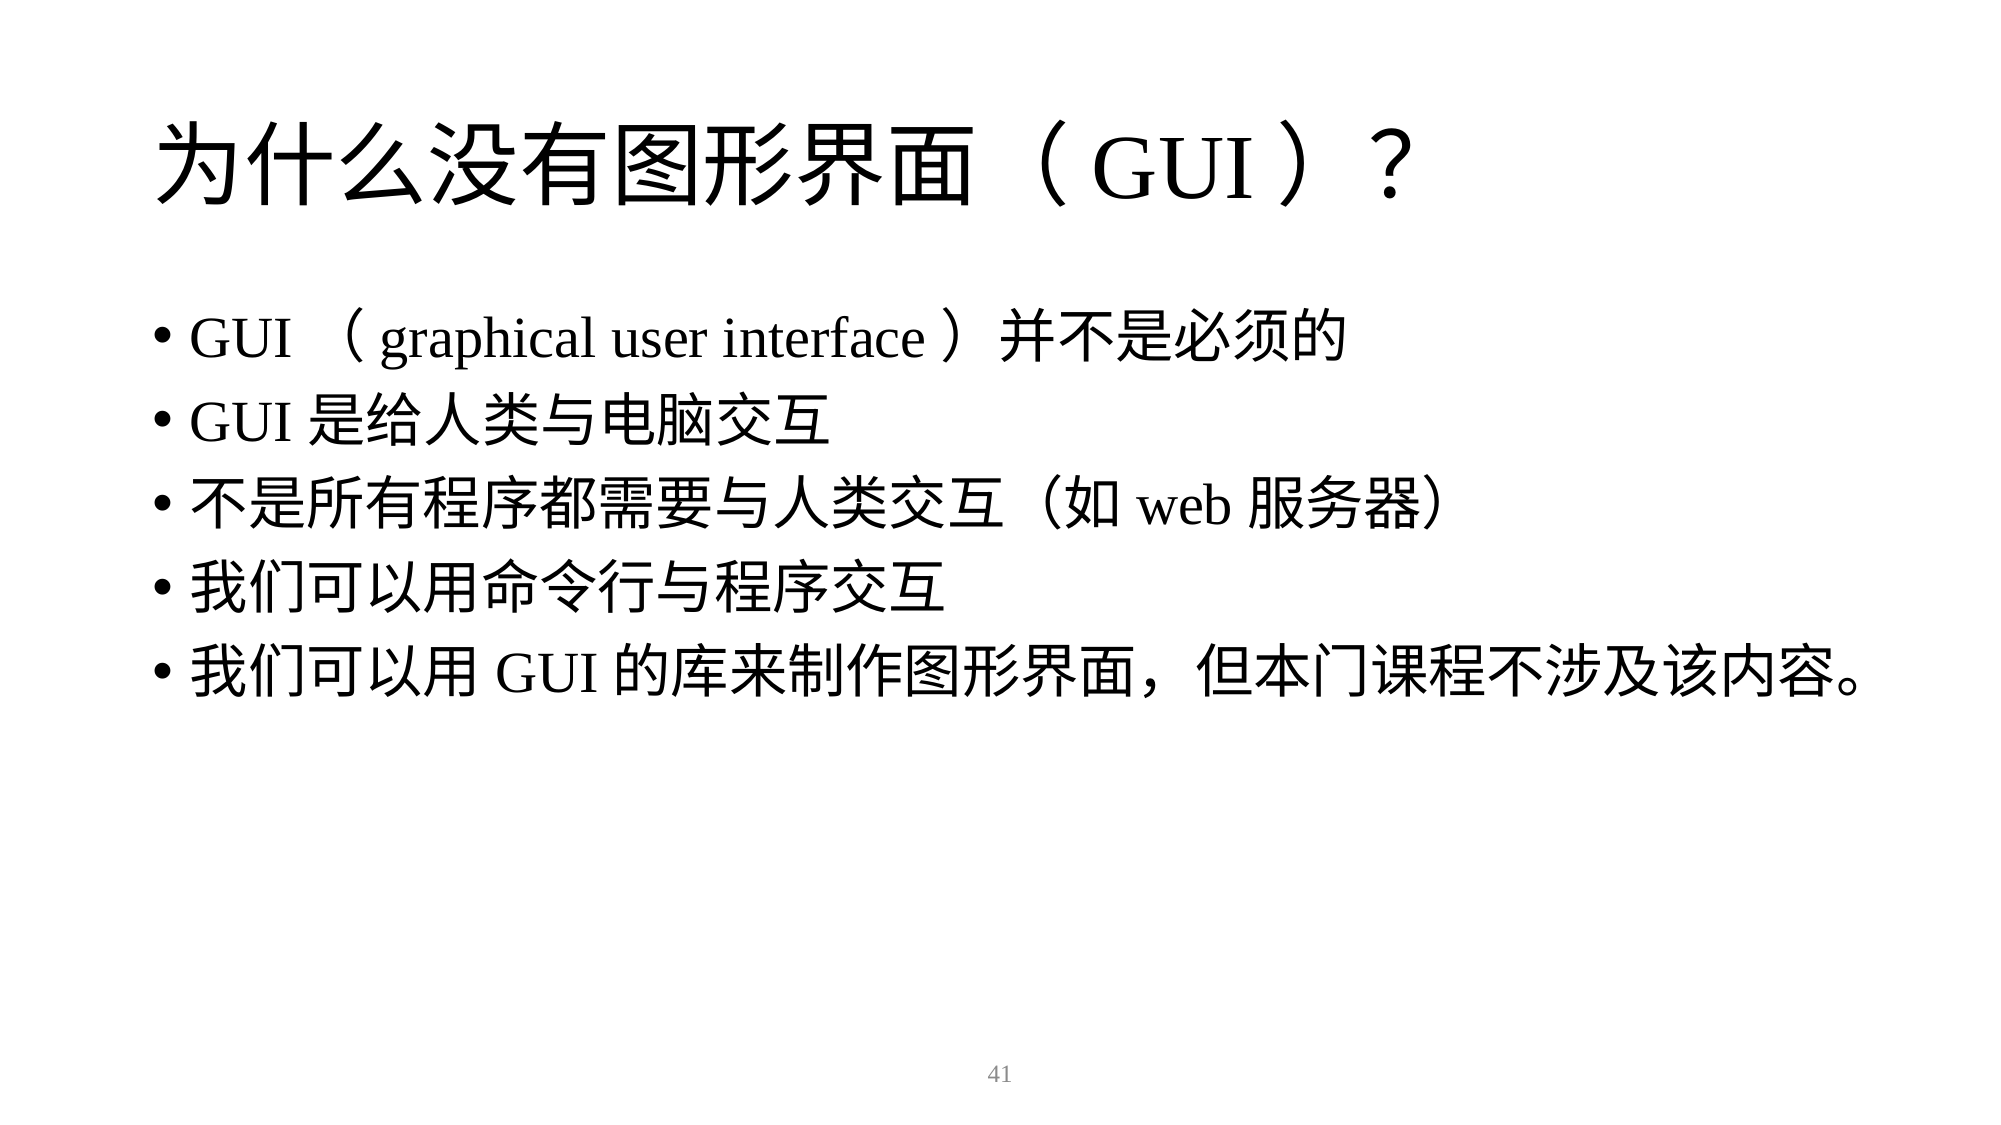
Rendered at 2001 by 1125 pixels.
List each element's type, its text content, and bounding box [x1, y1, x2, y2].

list GUI（graphical user interface）并不是必须的 GUI是给人类与电脑交互 不是所有程序都需要与人类交互（如web服务器） 我们可以用命令行与程序交互 我们可以用GUI的库来制作图形界面，但本门课程不涉及该内容。 [137, 299, 1863, 1014]
slide_number 41 [938, 1042, 1062, 1103]
title 为什么没有图形界面（GUI）？ [137, 59, 1863, 278]
